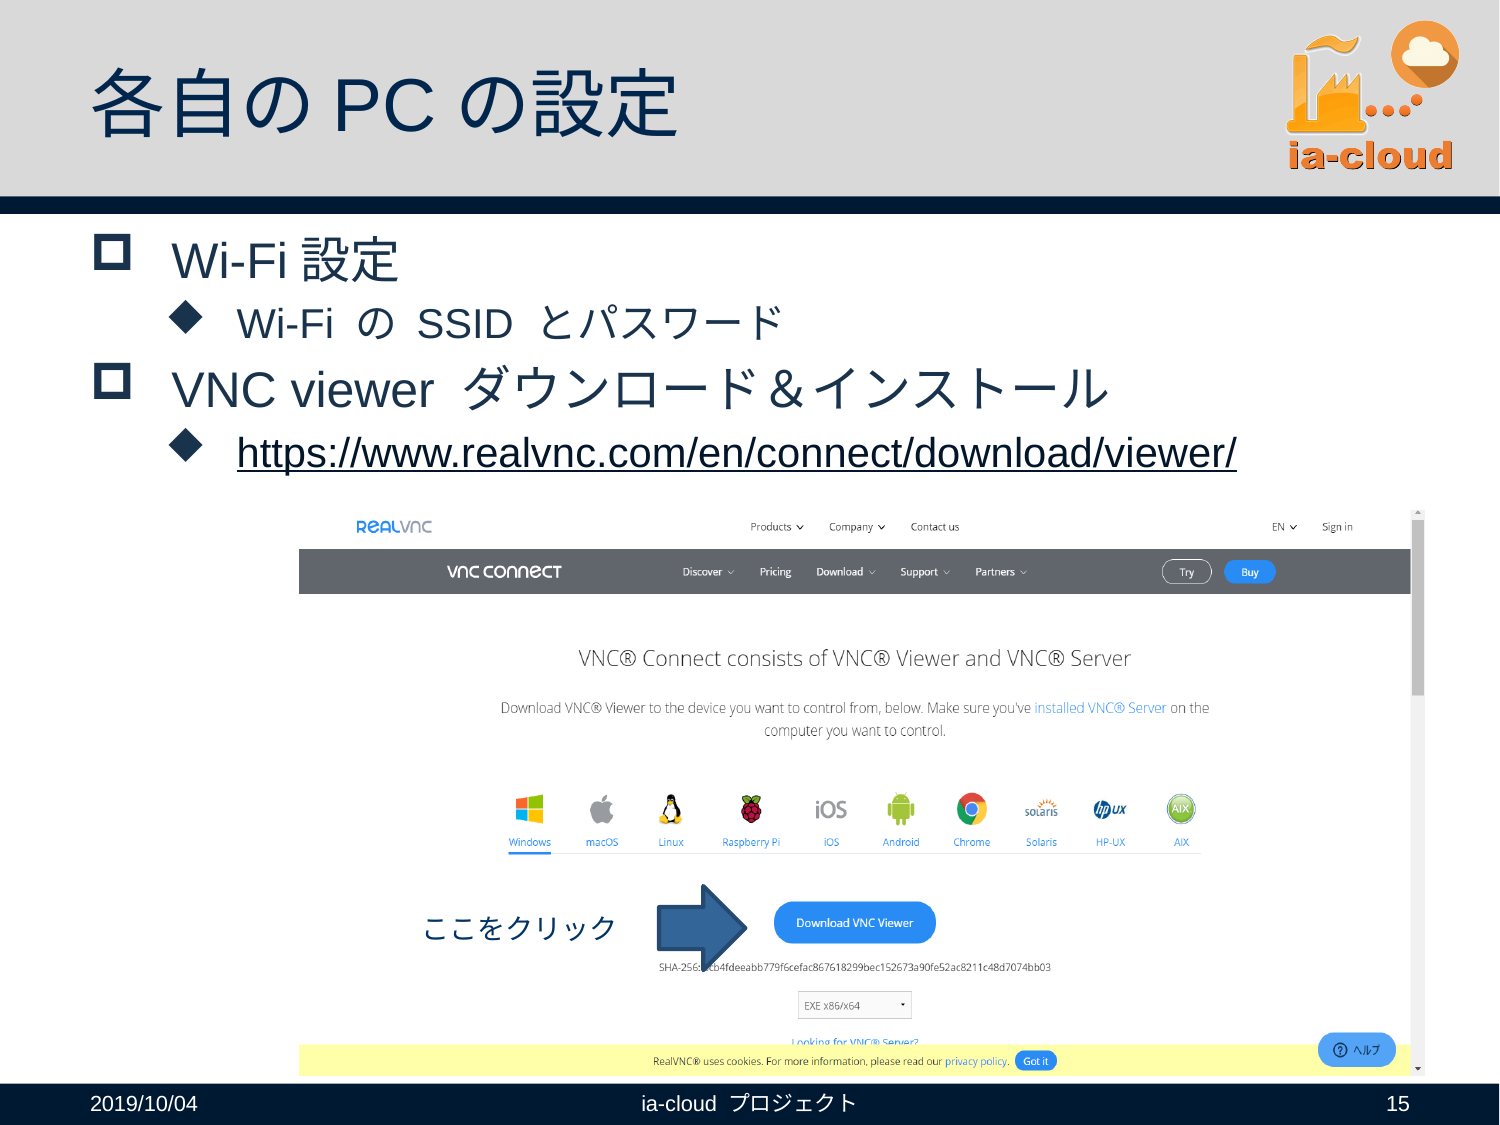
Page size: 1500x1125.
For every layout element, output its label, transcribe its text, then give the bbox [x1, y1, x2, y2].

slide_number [75, 1082, 425, 1121]
list Wi-Fi設定 Wi-Fi の SSID とパスワード VNC viewer ダウンロード＆インストール https://www.realvnc.com/en/connect/download/viewer/ [75, 221, 1436, 590]
slide_number 15 [1074, 1083, 1425, 1121]
picture [299, 510, 1426, 1076]
title 各自のPCの設定 [75, 42, 1436, 161]
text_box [425, 885, 746, 971]
footer ia-cloud プロジェクト [512, 1084, 988, 1121]
picture [1263, 17, 1479, 204]
